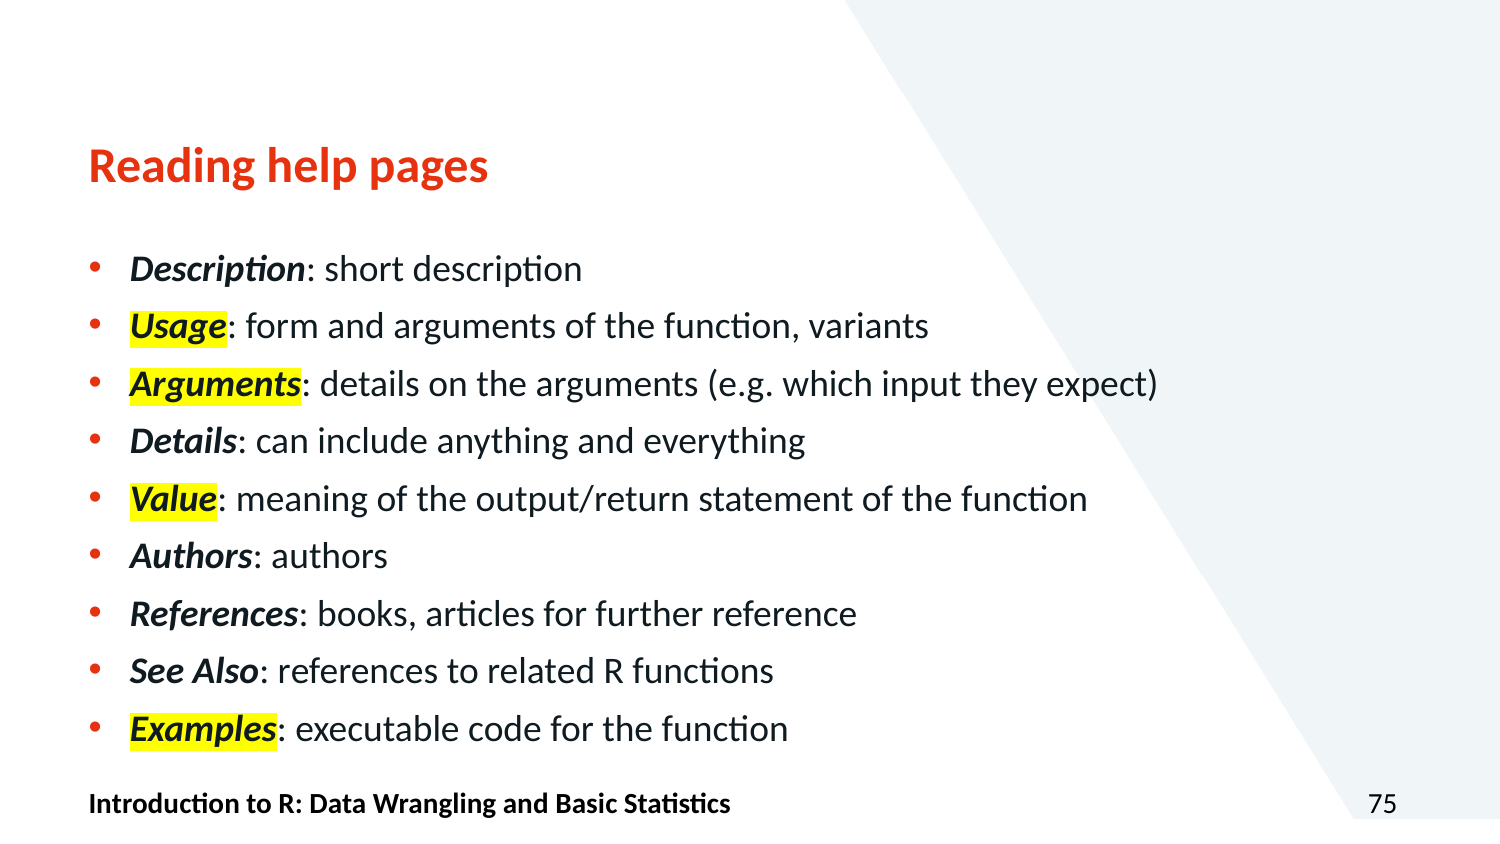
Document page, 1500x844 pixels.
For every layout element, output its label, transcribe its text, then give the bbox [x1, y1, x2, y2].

footer Introduction to R: Data Wrangling and Basic Statistics [88, 785, 1217, 819]
slide_number 75 [1263, 785, 1398, 819]
picture [0, 0, 1500, 819]
title Reading help pages [88, 129, 1398, 232]
list Description: short description Usage: form and arguments of the function, variants Arguments: details on the arguments (e.g. which input they expect) Details: can include anything and everything Value: meaning of the output/return statement of the function Authors: authors References: books, articles for further reference See Also: references to related R functions Examples: executable code for the function [88, 243, 1398, 756]
